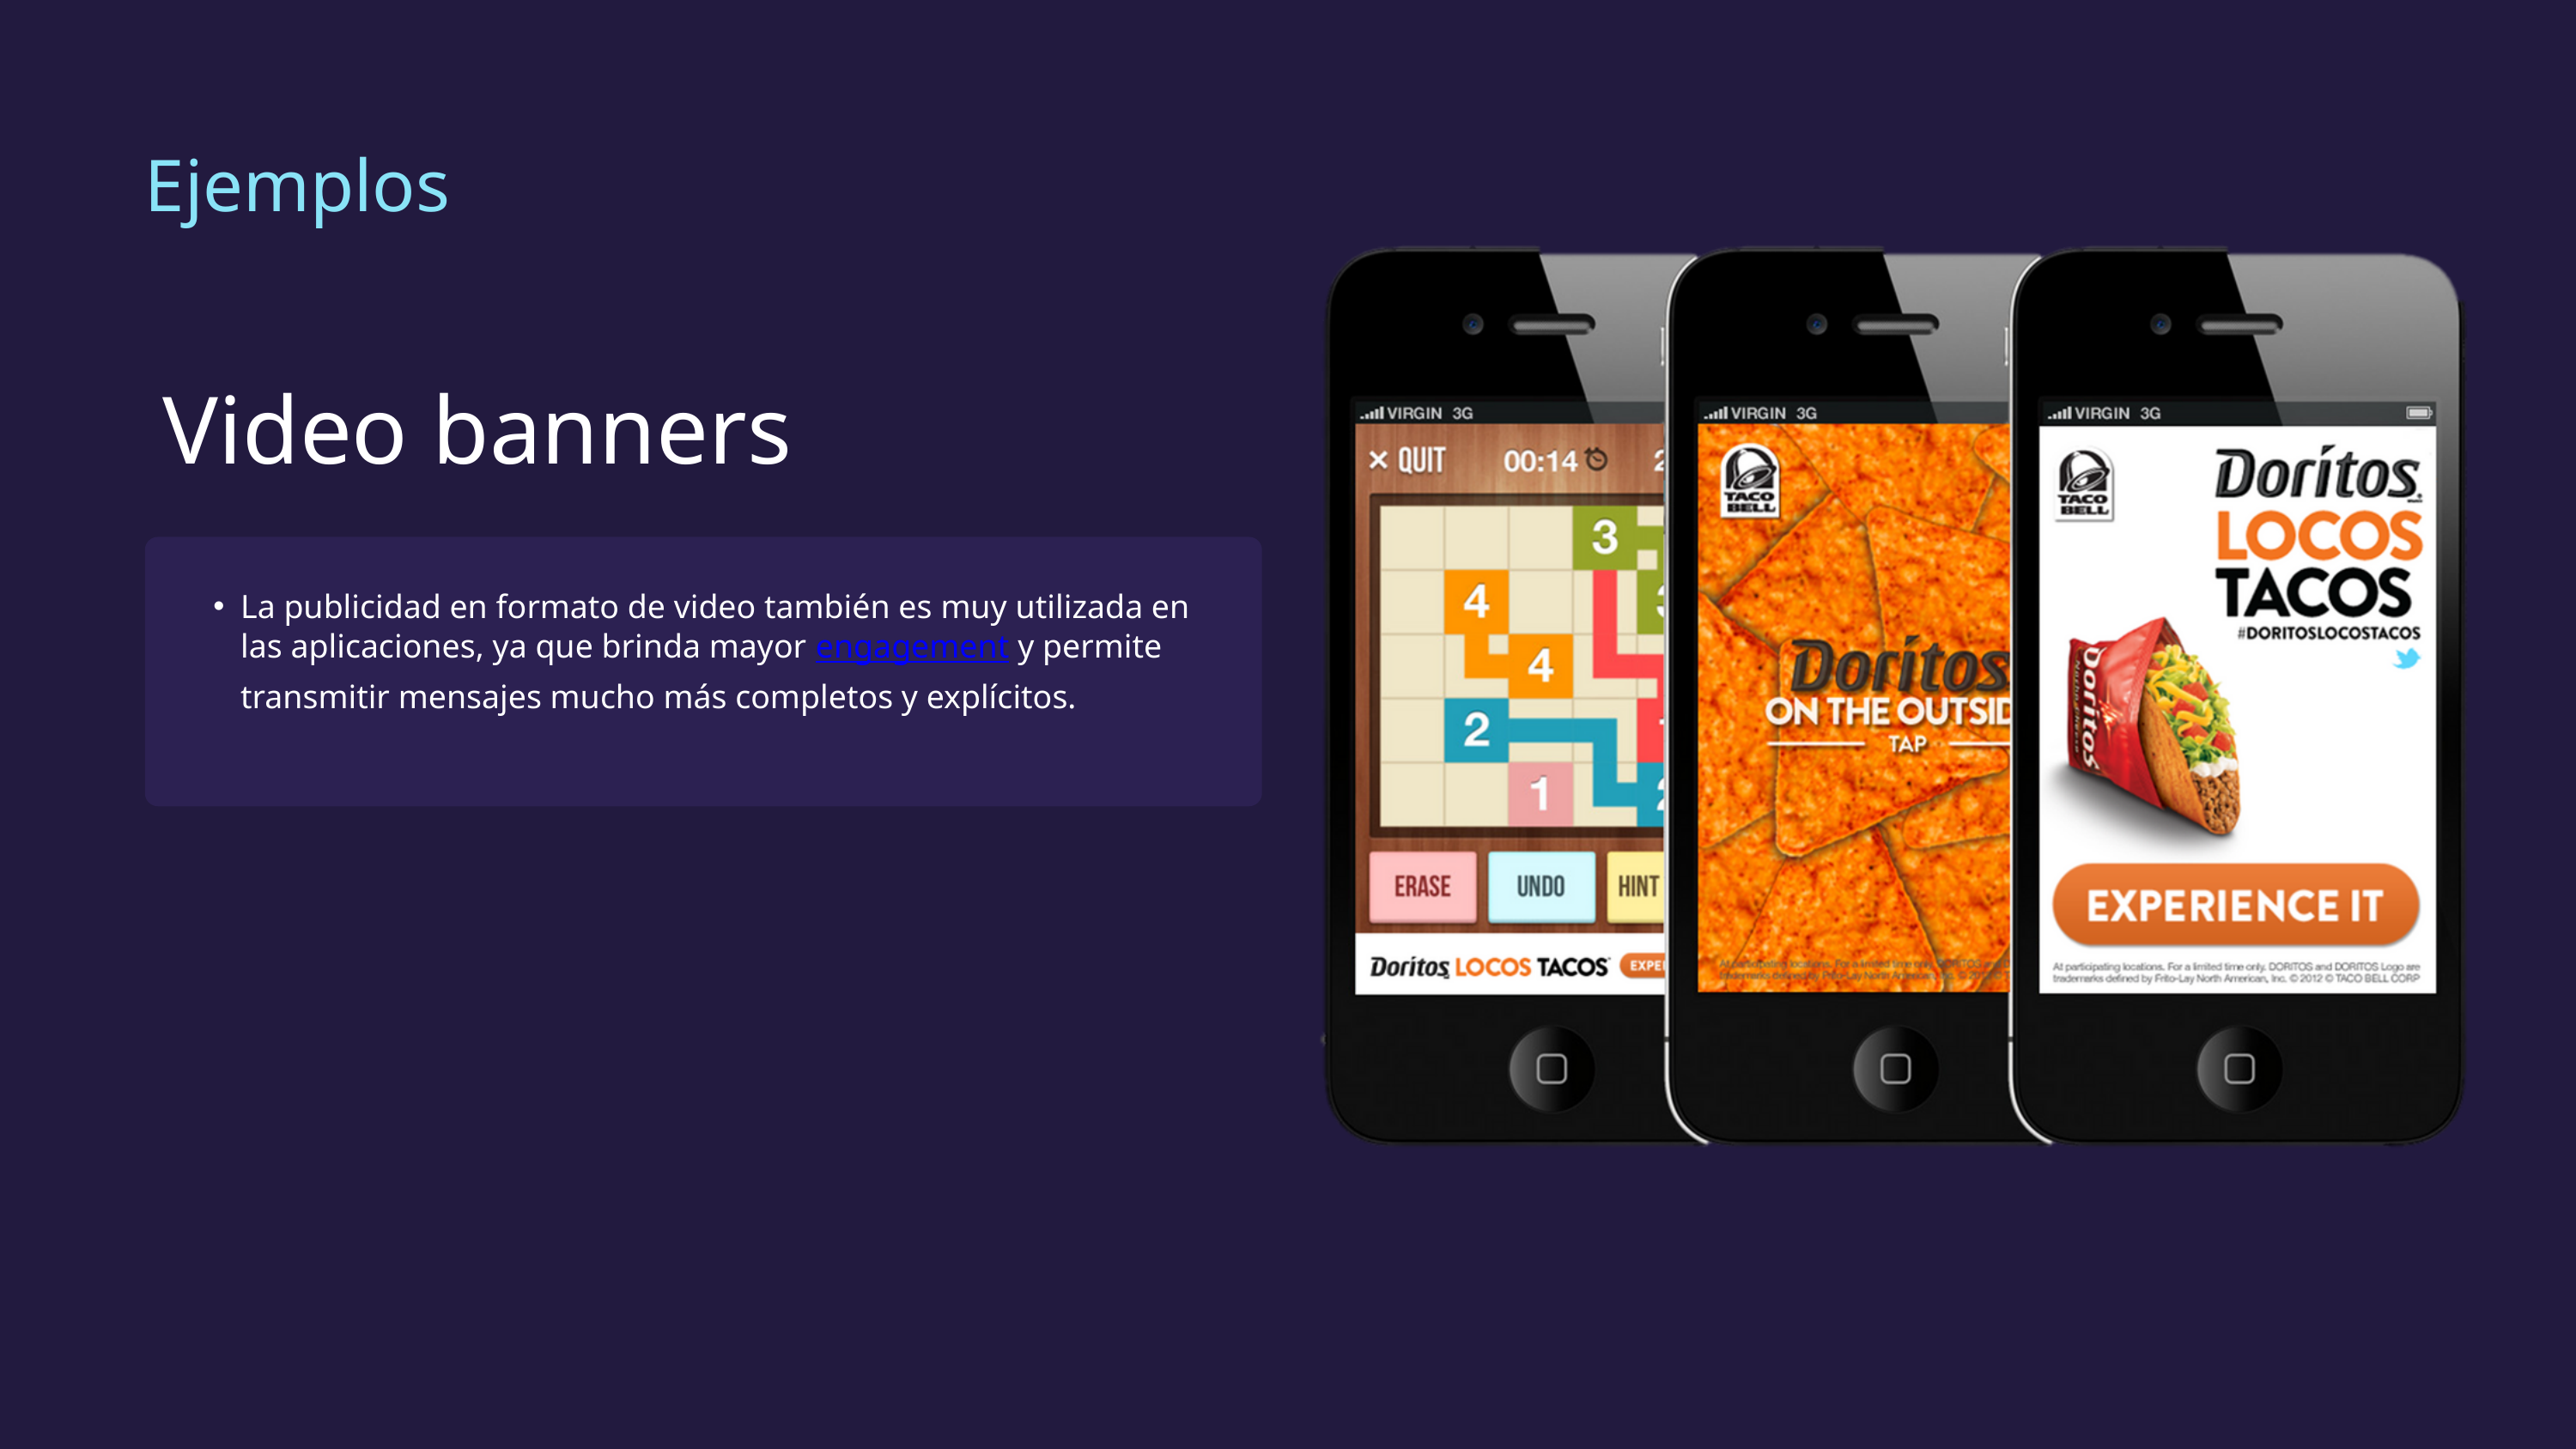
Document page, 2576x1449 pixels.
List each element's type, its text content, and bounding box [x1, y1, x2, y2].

text_box Ejemplos [144, 149, 1164, 227]
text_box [144, 537, 1262, 807]
text_box Video banners [144, 352, 811, 483]
picture [1287, 210, 2495, 1238]
